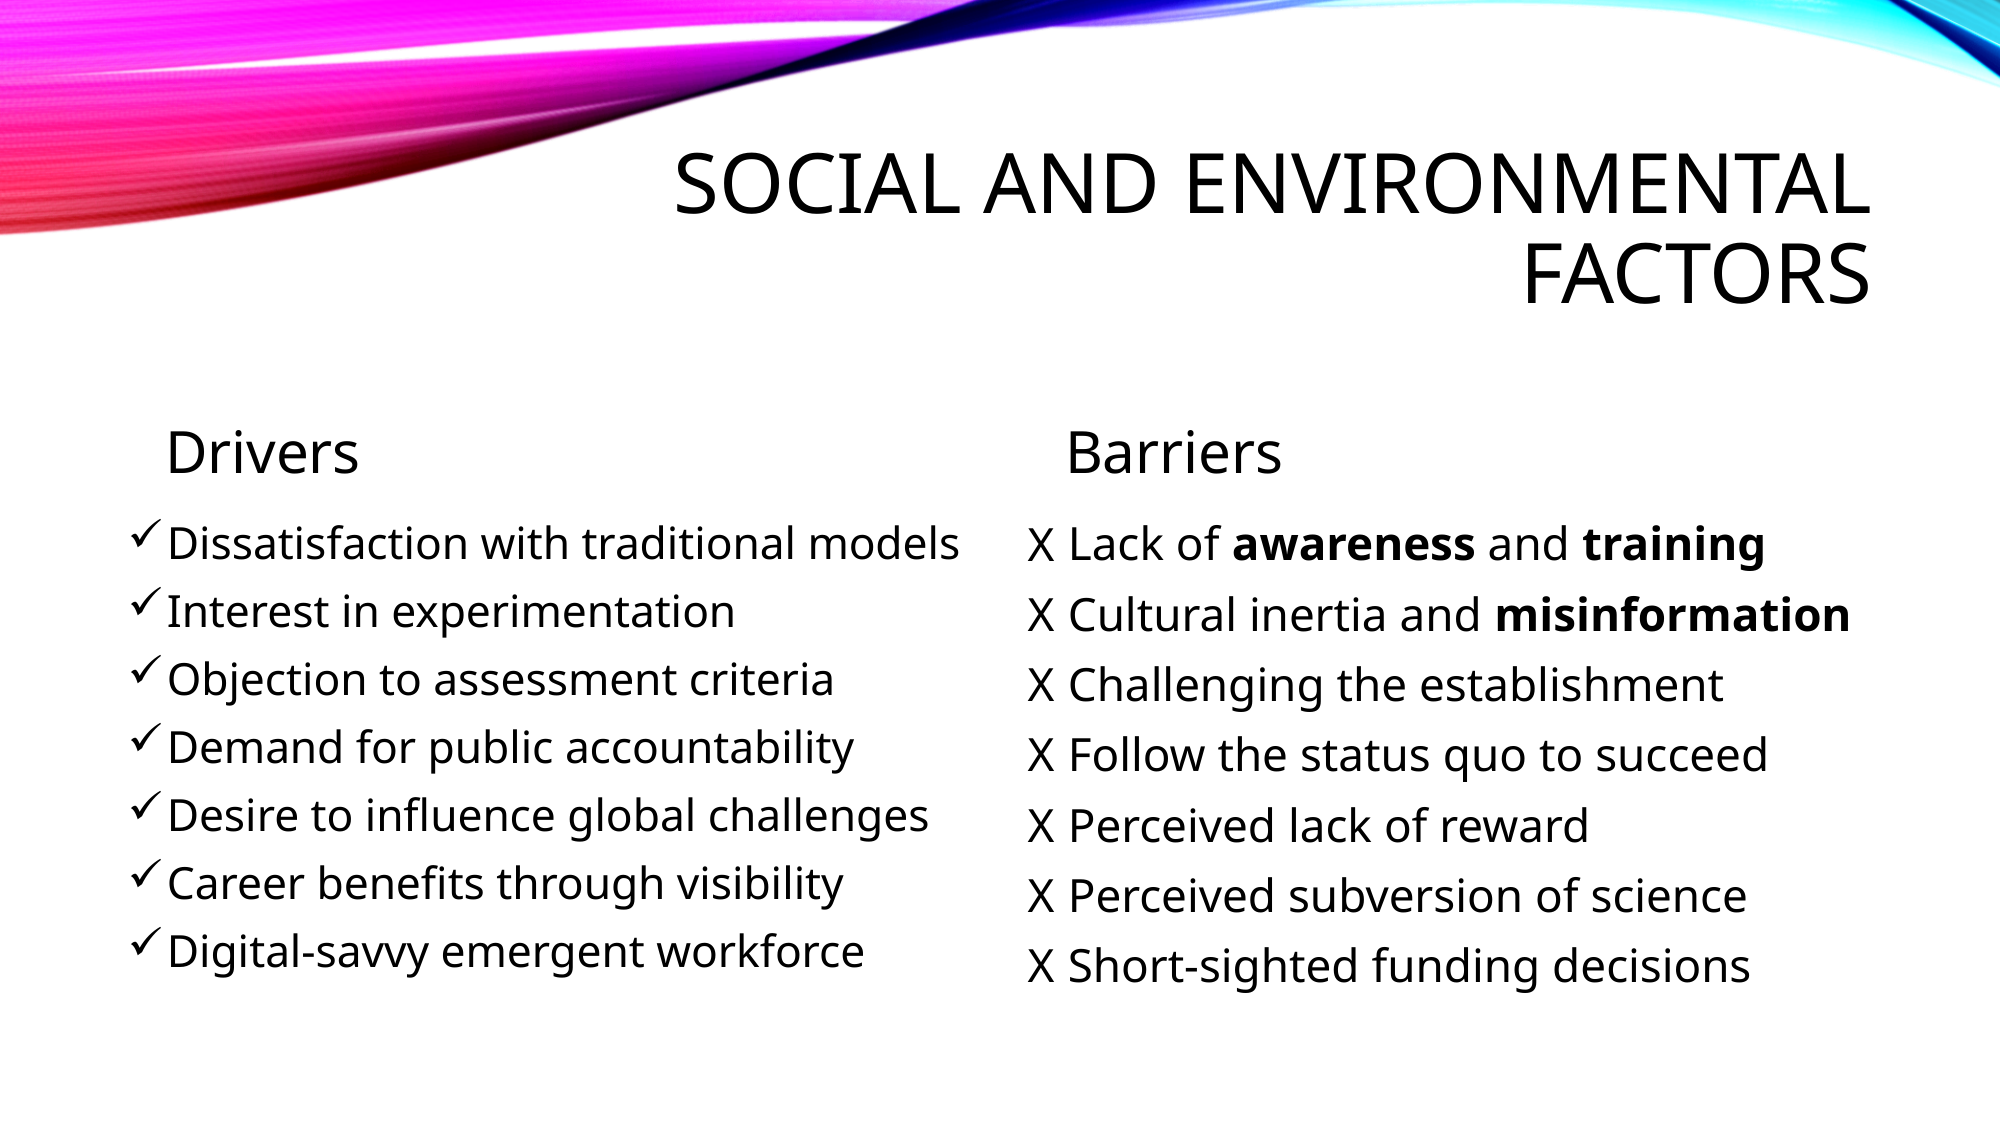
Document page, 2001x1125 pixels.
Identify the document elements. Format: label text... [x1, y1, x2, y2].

list Dissatisfaction with traditional models Interest in experimentation Objection to assessment criteria Demand for public accountability Desire to influence global challenges Career benefits through visibility Digital-savvy emergent workforce [112, 513, 984, 1021]
picture [1910, 0, 2000, 45]
picture [1890, 0, 2000, 75]
picture [0, 0, 2000, 237]
list Lack of awareness and training Cultural inertia and misinformation Challenging the establishment Follow the status quo to succeed Perceived lack of reward Perceived subversion of science Short-sighted funding decisions [1012, 513, 1888, 1021]
title Social and environmental factors [474, 125, 1888, 338]
list Barriers [1050, 358, 1888, 494]
list Drivers [150, 358, 984, 494]
